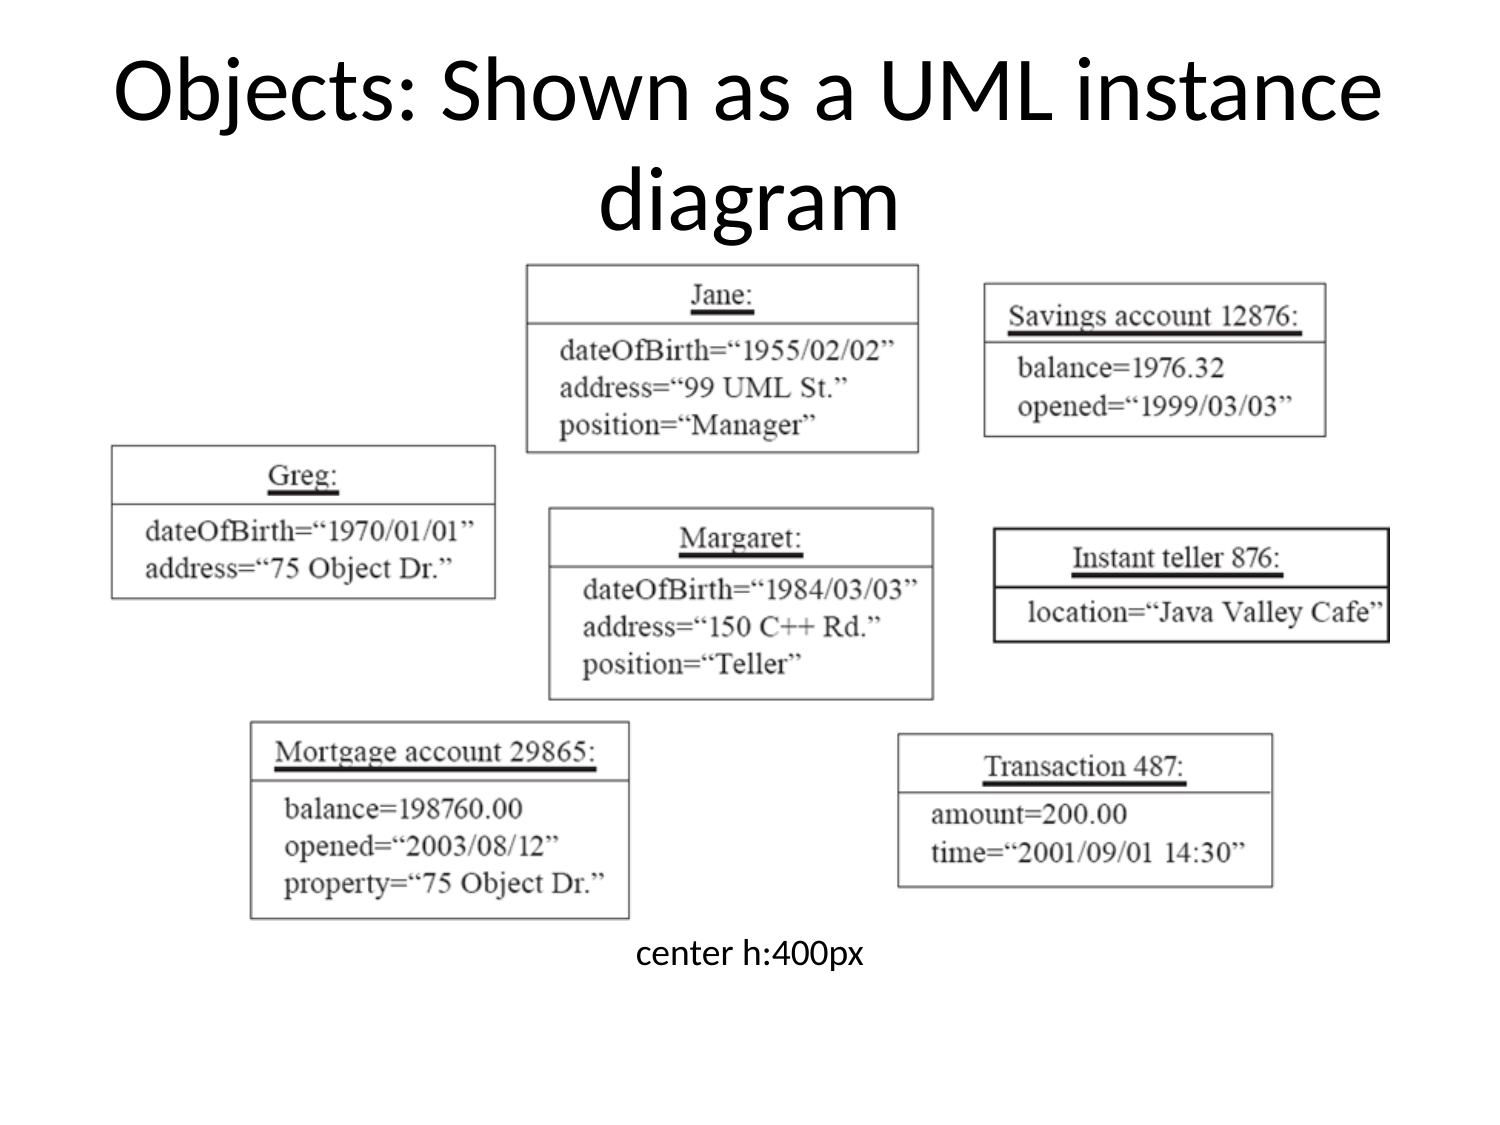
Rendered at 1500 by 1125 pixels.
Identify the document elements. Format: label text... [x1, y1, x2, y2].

picture [110, 262, 1390, 921]
text_box center h:400px [74, 920, 1425, 1005]
title Objects: Shown as a UML instance diagram [75, 45, 1425, 233]
